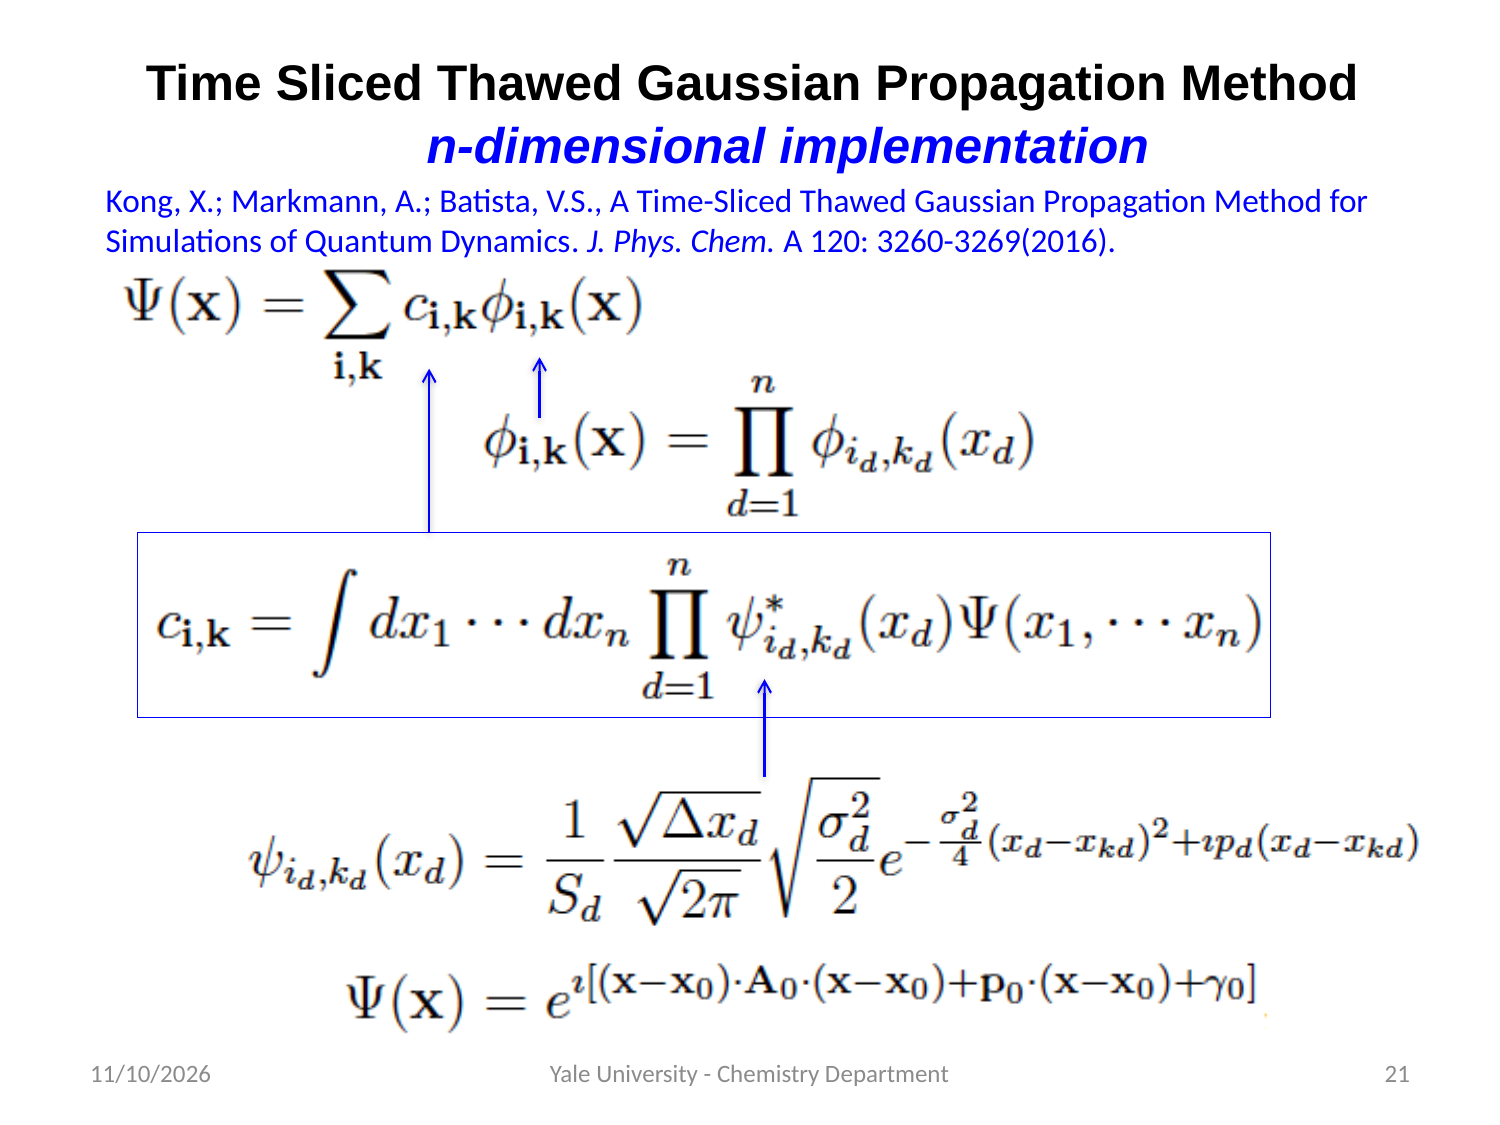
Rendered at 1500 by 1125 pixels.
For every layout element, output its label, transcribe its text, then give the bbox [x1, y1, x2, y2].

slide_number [75, 1042, 425, 1103]
footer Yale University - Chemistry Department [512, 1054, 988, 1103]
picture [224, 760, 1427, 1046]
text_box Time Sliced Thawed Gaussian Propagation Method [131, 42, 1375, 118]
text_box n-dimensional implementation [411, 106, 1165, 171]
text_box Kong, X.; Markmann, A.; Batista, V.S., A Time-Sliced Thawed Gaussian Propagation Method for Simulations of Quantum Dynamics. J. Phys. Chem. A 120: 3260-3269(2016). [90, 171, 1456, 267]
slide_number 21 [1074, 1042, 1425, 1103]
picture [116, 257, 1042, 526]
picture [137, 531, 1272, 718]
